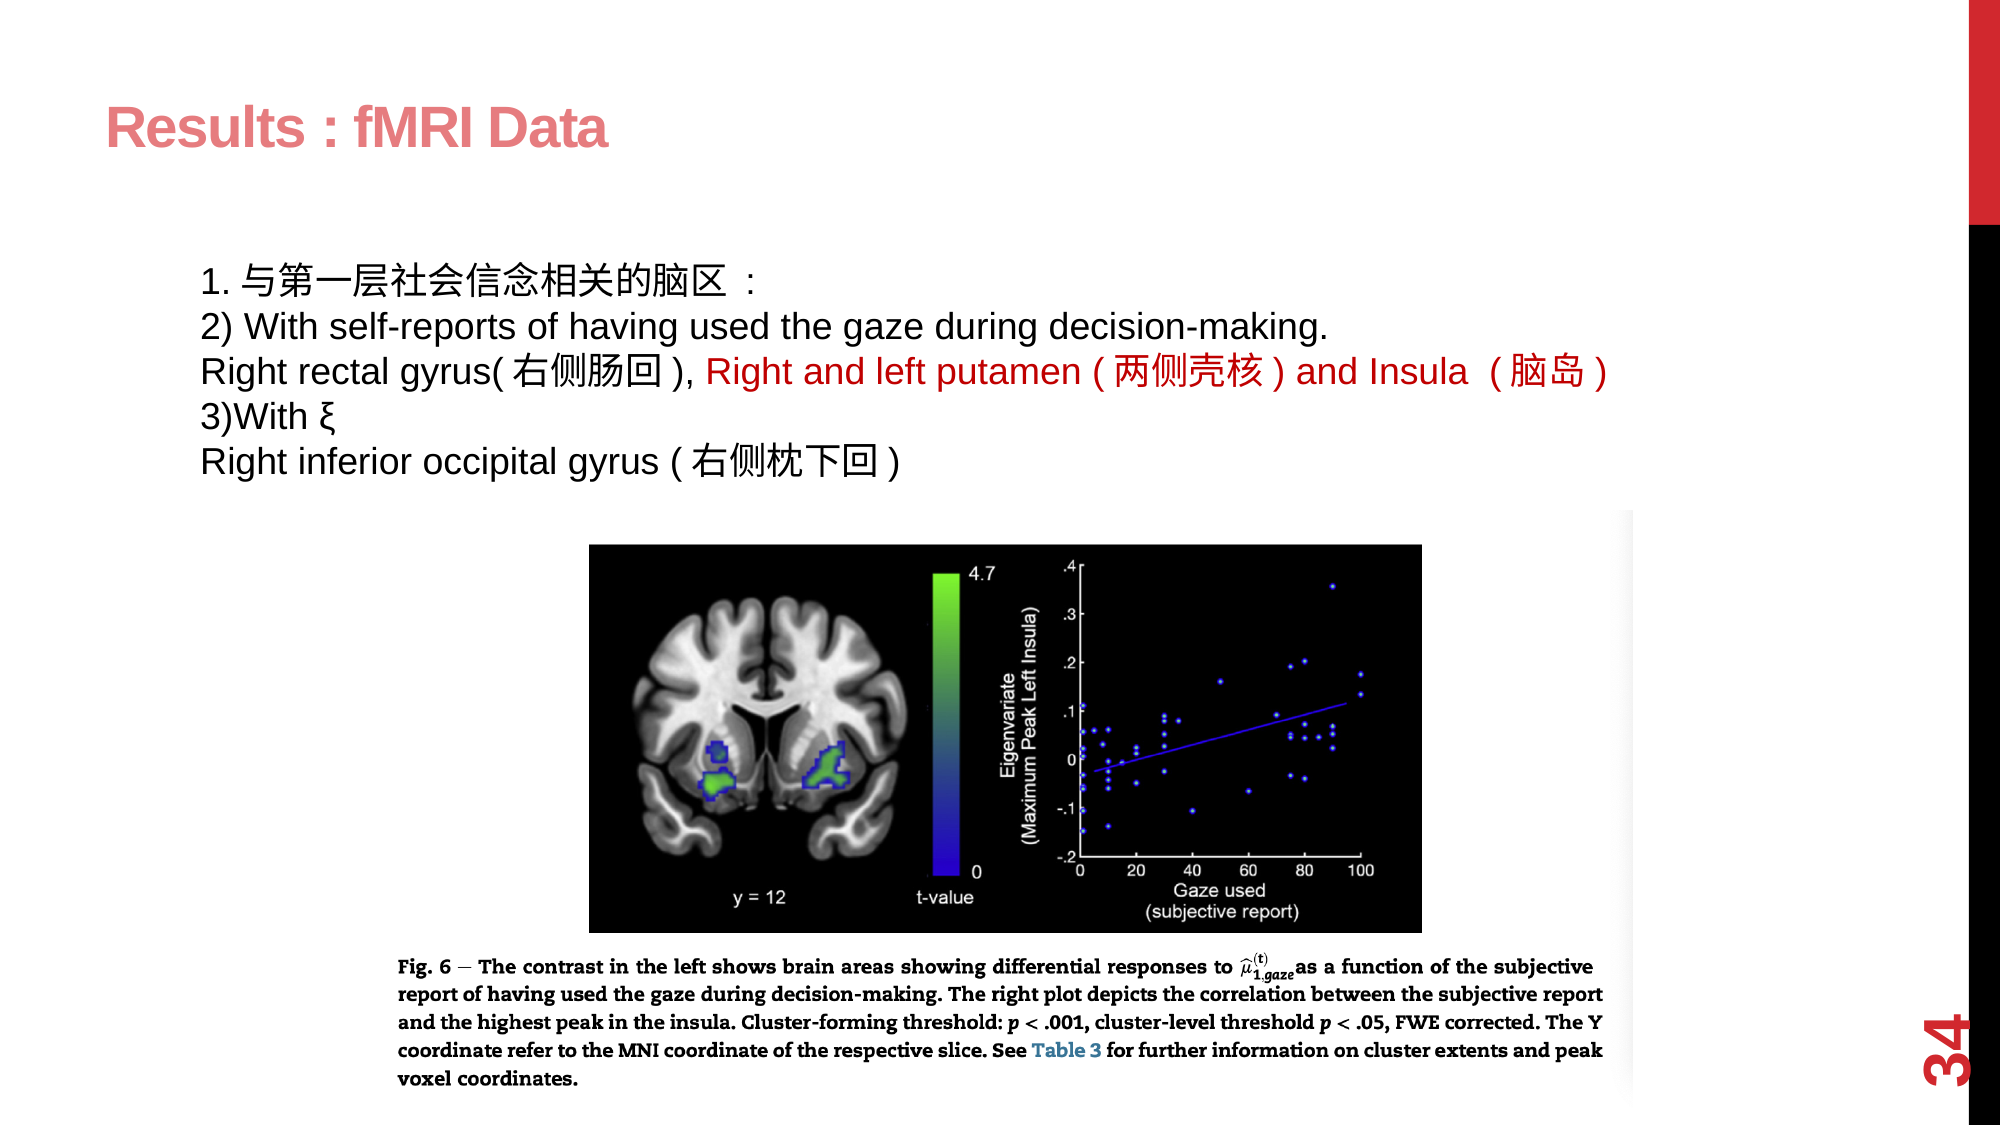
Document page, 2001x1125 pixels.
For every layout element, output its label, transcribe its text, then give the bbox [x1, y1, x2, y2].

text_box Results : fMRI Data [90, 85, 1831, 167]
picture [366, 509, 1633, 1125]
slide_number 34 [1903, 887, 1984, 1104]
